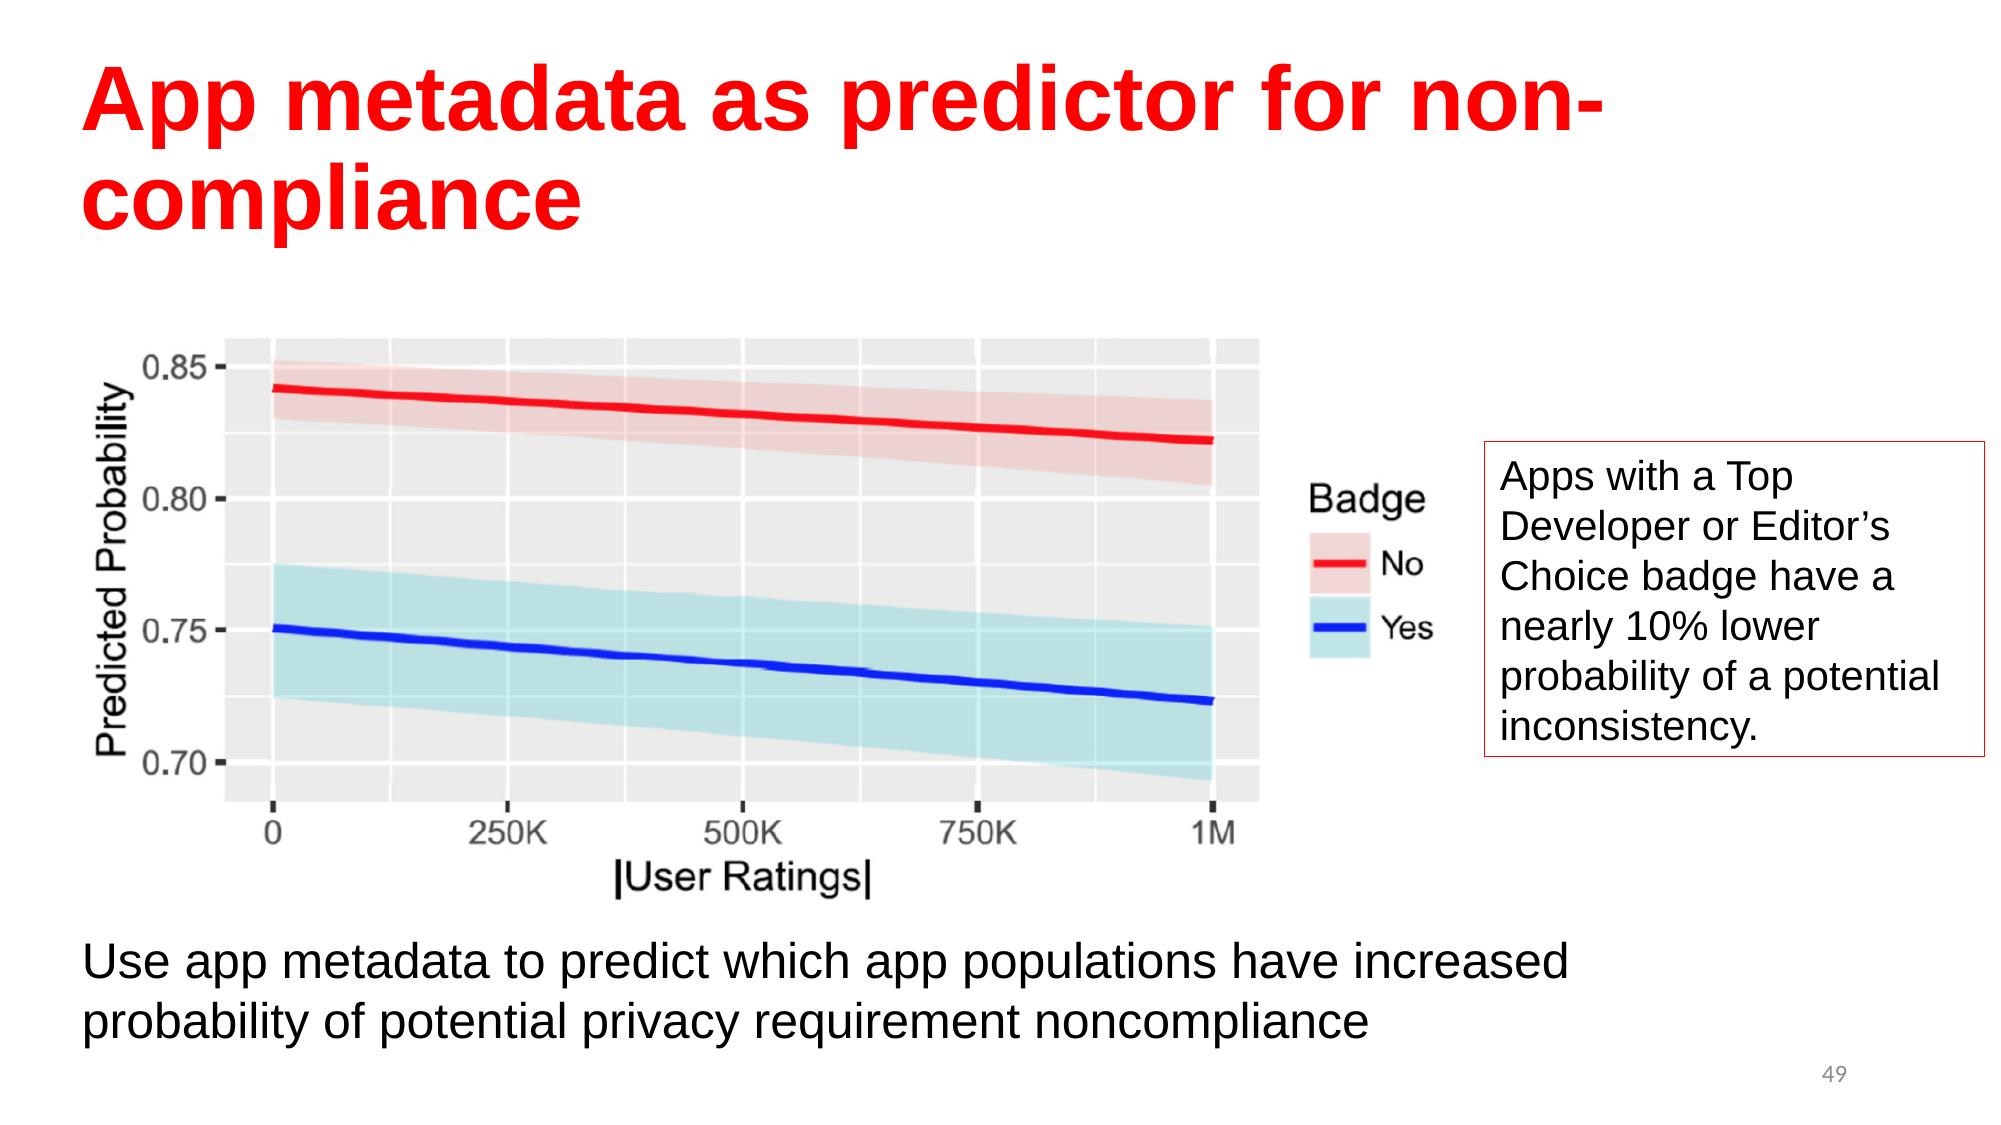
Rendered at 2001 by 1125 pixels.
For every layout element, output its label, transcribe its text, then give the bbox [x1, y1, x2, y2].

slide_number 49 [1412, 1042, 1863, 1103]
text_box Use app metadata to predict which app populations have increased probability of potential privacy requirement noncompliance [67, 921, 1638, 1057]
text_box Apps with a Top Developer or Editor’s Choice badge have a nearly 10% lower probability of a potential inconsistency. [1485, 441, 1985, 757]
picture [25, 288, 1485, 936]
title App metadata as predictor for non-compliance [65, 41, 1901, 260]
